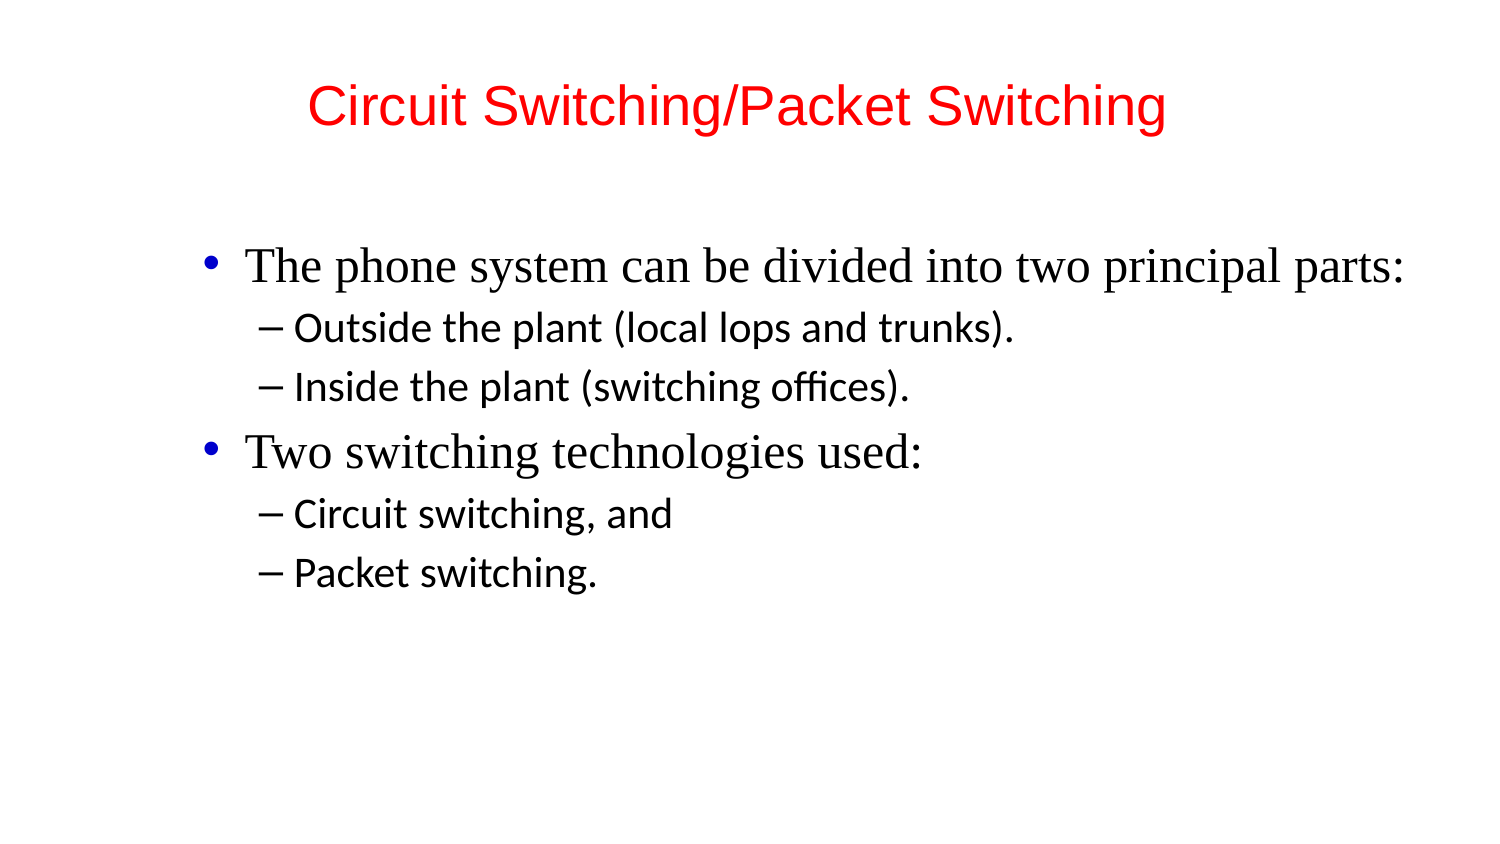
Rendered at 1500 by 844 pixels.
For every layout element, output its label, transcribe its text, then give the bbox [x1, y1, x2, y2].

list The phone system can be divided into two principal parts: Outside the plant (local lops and trunks). Inside the plant (switching offices). Two switching technologies used: Circuit switching, and Packet switching. [187, 225, 1425, 754]
title Circuit Switching/Packet Switching [62, 37, 1413, 169]
